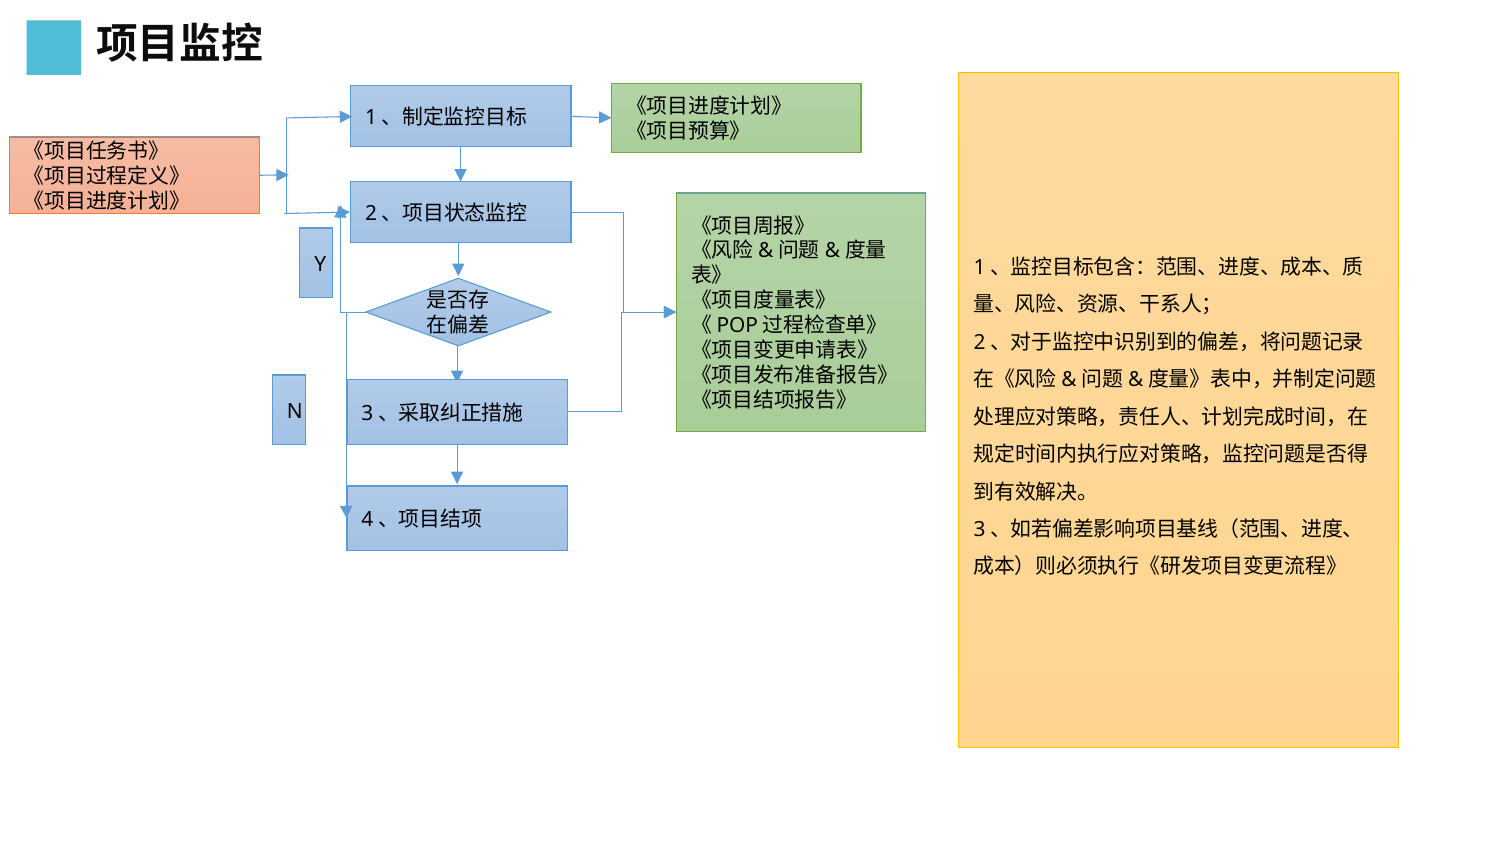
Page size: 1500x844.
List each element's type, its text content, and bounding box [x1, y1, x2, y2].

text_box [571, 212, 677, 313]
text_box 《项目周报》 《风险&问题&度量表》 《项目度量表》 《POP过程检查单》 《项目变更申请表》 《项目发布准备报告》 《项目结项报告》 [676, 192, 926, 432]
text_box 4、项目结项 [346, 485, 568, 551]
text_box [567, 311, 677, 412]
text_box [340, 205, 366, 313]
text_box 项目监控 [81, 9, 1463, 75]
text_box 《项目任务书》 《项目过程定义》 《项目进度计划》 [9, 136, 260, 214]
text_box 2、项目状态监控 [350, 181, 572, 243]
text_box [25, 19, 82, 76]
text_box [346, 313, 366, 519]
text_box Y [299, 227, 333, 298]
text_box 1、制定监控目标 [350, 85, 572, 147]
text_box 1、监控目标包含：范围、进度、成本、质量、风险、资源、干系人； 2、对于监控中识别到的偏差，将问题记录在《风险&问题&度量》表中，并制定问题处理应对策略，责任人、计划完成时间，在规定时间内执行应对策略，监控问题是否得到有效解决。 3、如若偏差影响项目基线（范围、进度、成本）则必须执行《研发项目变更流程》 [958, 72, 1399, 748]
text_box N [272, 374, 306, 445]
text_box 是否存在偏差 [366, 277, 553, 347]
text_box 《项目进度计划》 《项目预算》 [611, 83, 862, 153]
text_box 3、采取纠正措施 [366, 379, 568, 445]
